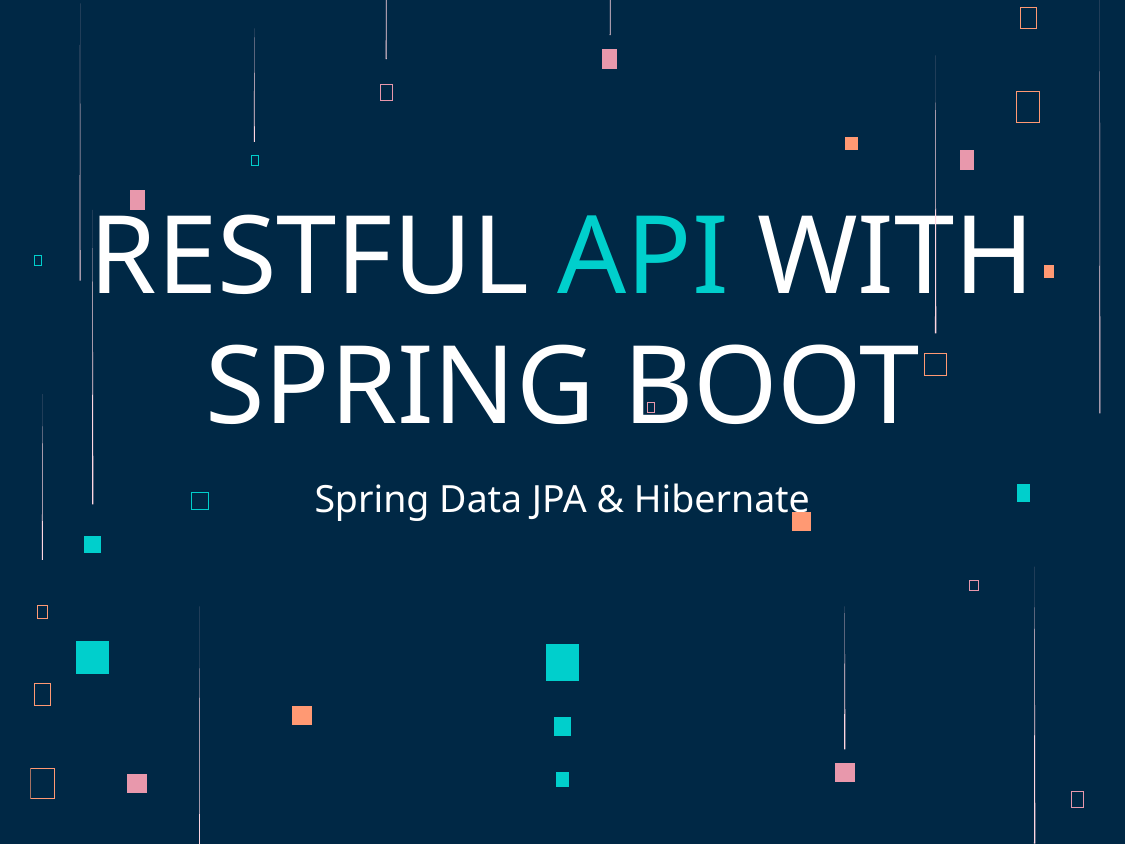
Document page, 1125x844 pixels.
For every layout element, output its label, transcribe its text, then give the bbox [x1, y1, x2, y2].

subtitle Spring Data JPA & Hibernate [292, 461, 833, 591]
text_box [76, 209, 110, 675]
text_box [545, 644, 580, 787]
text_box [834, 606, 855, 783]
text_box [924, 55, 947, 376]
text_box [127, 773, 147, 794]
text_box [791, 511, 812, 532]
text_box [844, 137, 859, 151]
text_box [292, 705, 312, 726]
title RESTFUL API WITH SPRING BOOT [68, 123, 1057, 461]
